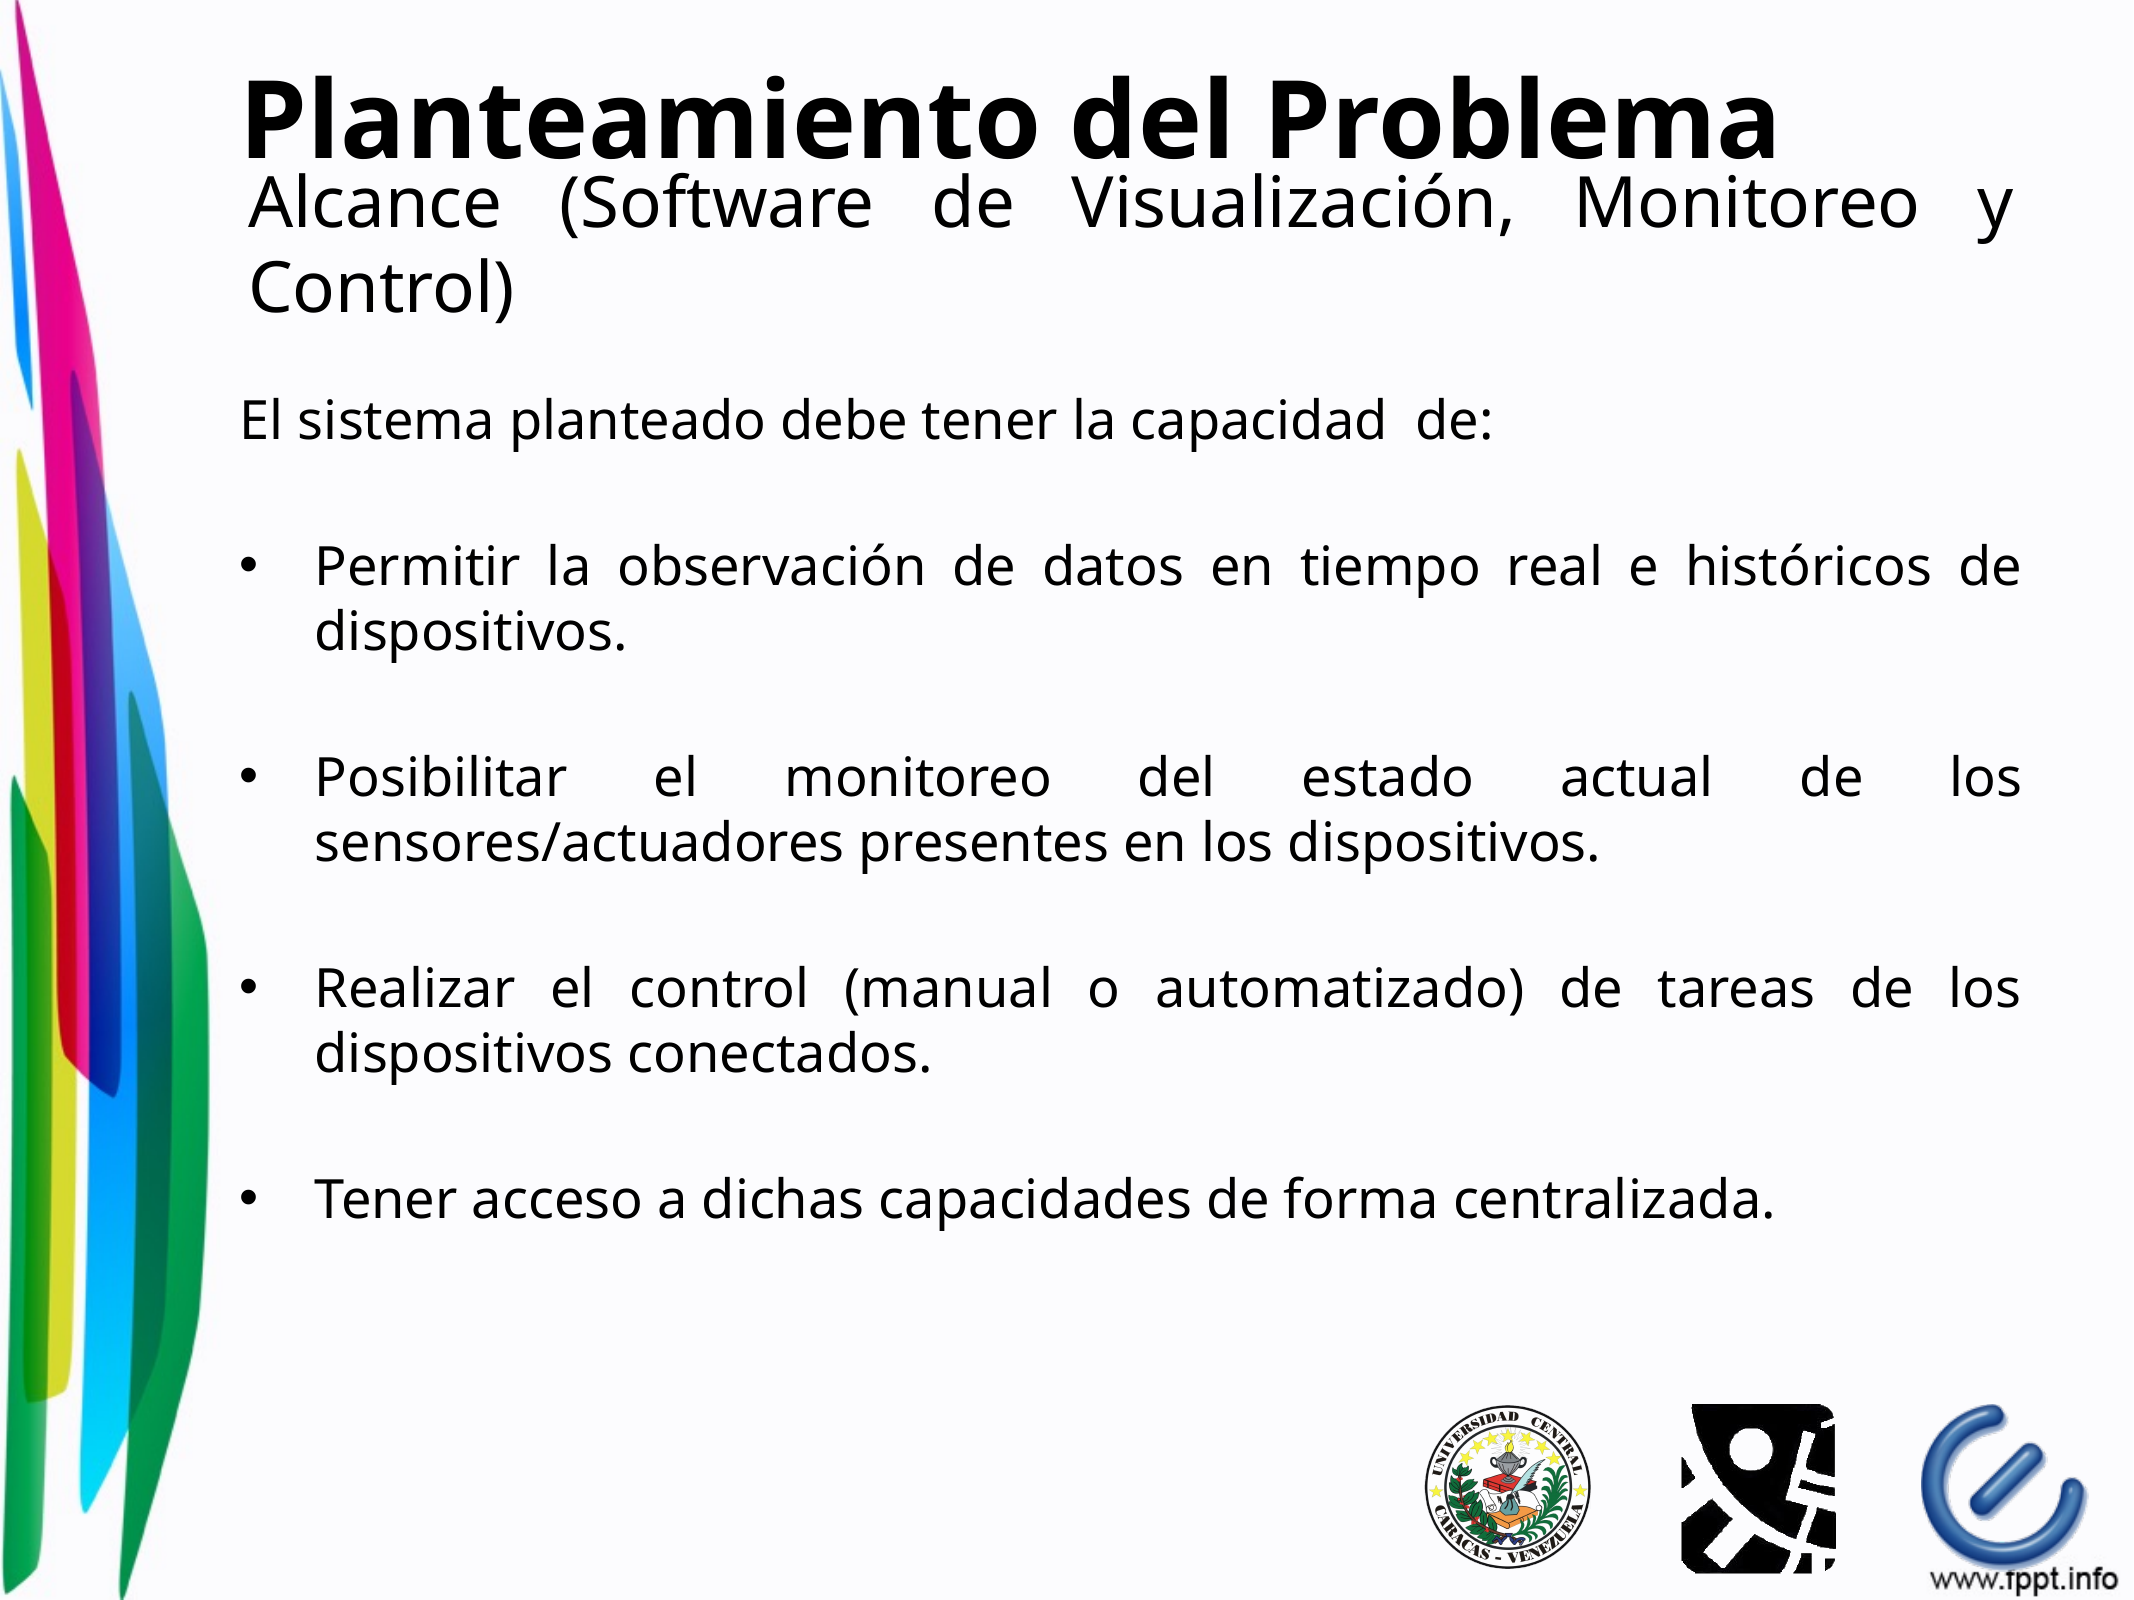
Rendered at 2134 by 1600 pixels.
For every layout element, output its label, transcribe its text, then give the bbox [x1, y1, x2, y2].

text_box Alcance (Software de Visualización, Monitoreo y Control) [239, 188, 2024, 295]
text_box Planteamiento del Problema [239, 41, 2024, 188]
text_box El sistema planteado debe tener la capacidad de: Permitir la observación de datos en tiempo real e históricos de dispositivos. Posibilitar el monitoreo del estado actual de los sensores/actuadores presentes en los dispositivos. Realizar el control (manual o automatizado) de tareas de los dispositivos conectados. Tener acceso a dichas capacidades de forma centralizada. [239, 384, 2024, 1009]
picture [0, 0, 2134, 1600]
